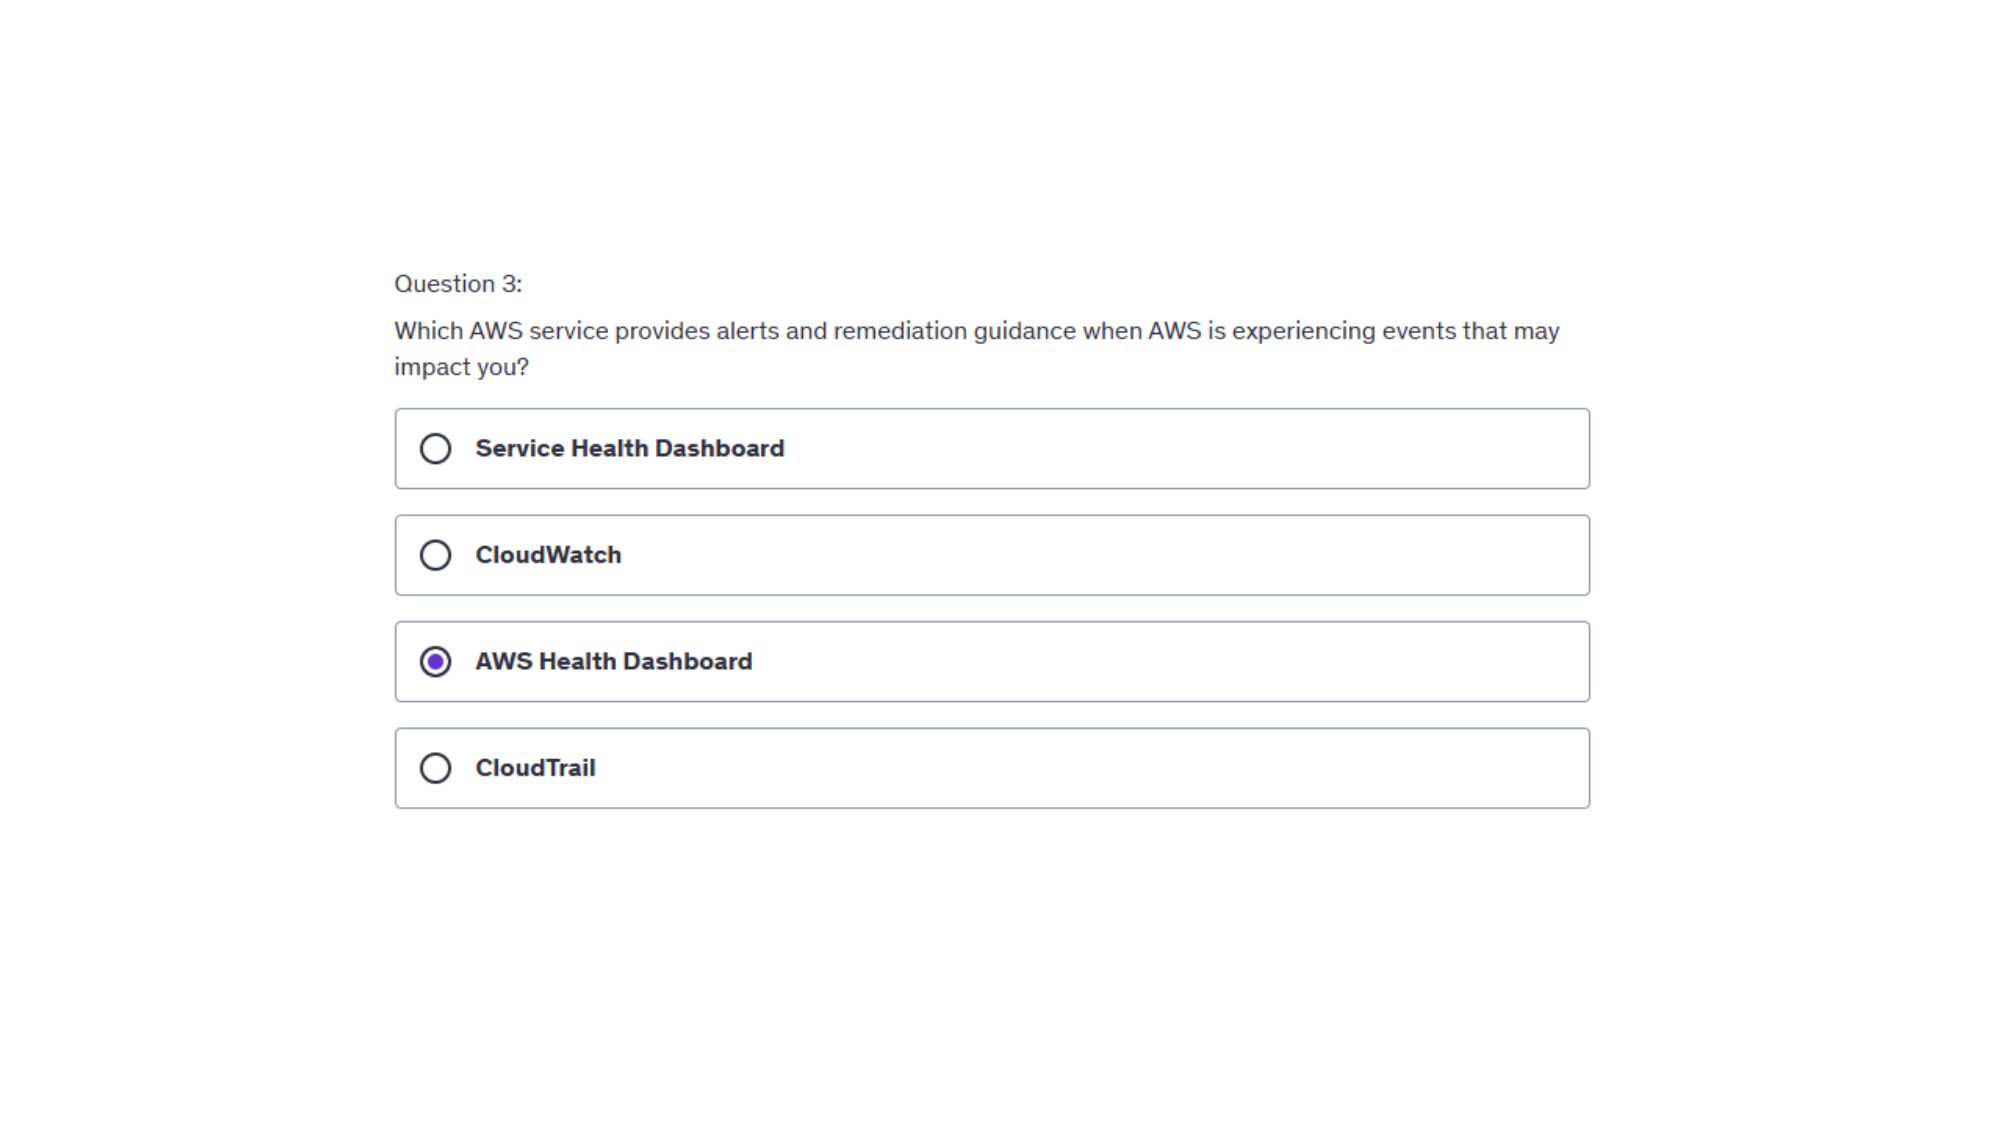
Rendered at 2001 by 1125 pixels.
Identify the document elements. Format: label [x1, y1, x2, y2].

picture [342, 214, 1658, 911]
